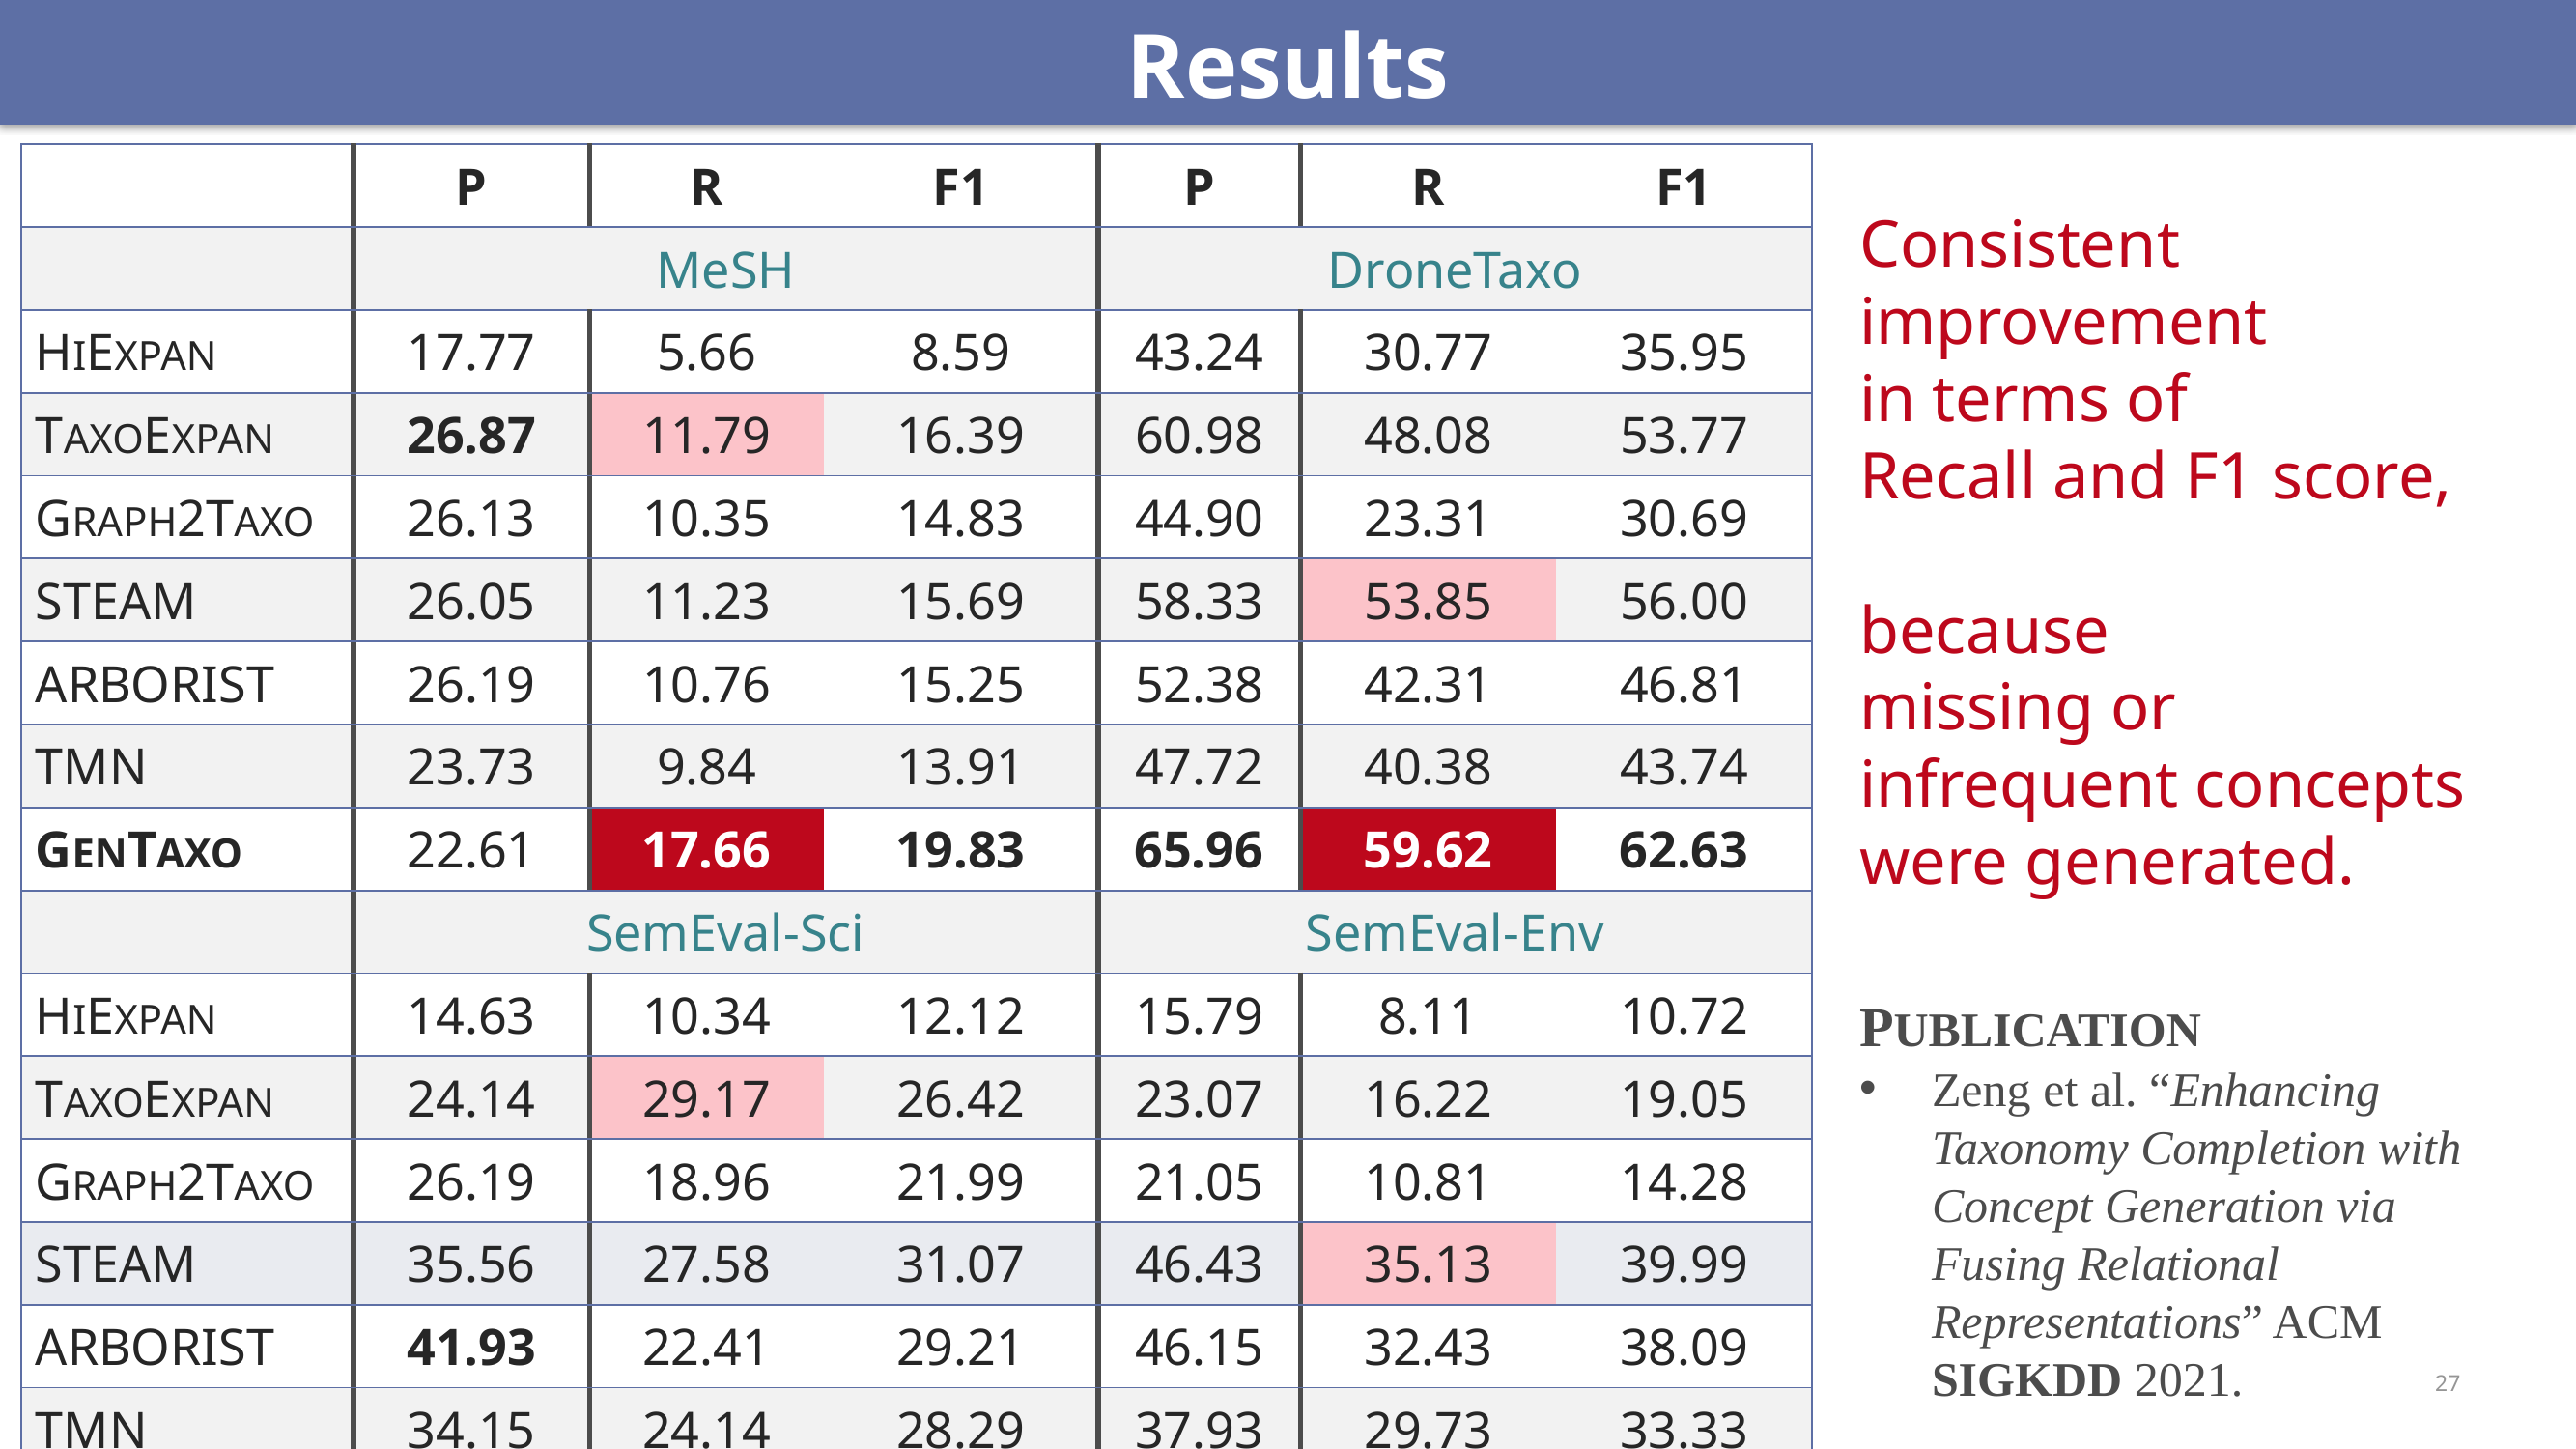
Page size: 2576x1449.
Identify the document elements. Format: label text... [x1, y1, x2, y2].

table_cell 31.07 [824, 1223, 1095, 1304]
slide_number 26 [2394, 1365, 2484, 1404]
table_cell 46.81 [1556, 642, 1811, 724]
table_cell 14.63 [356, 974, 587, 1055]
table_cell 17.66 [592, 809, 824, 890]
table_cell 21.99 [824, 1140, 1095, 1221]
table_cell 10.35 [592, 476, 824, 557]
table_cell 22.61 [356, 809, 587, 890]
table_cell 10.81 [1303, 1140, 1556, 1221]
table_cell 59.62 [1303, 809, 1556, 890]
table_cell 32.43 [1303, 1306, 1556, 1387]
table_cell DroneTaxo [1101, 228, 1811, 309]
table_cell 65.96 [1101, 809, 1298, 890]
table_cell 44.90 [1101, 476, 1298, 557]
table_cell 19.05 [1556, 1057, 1811, 1138]
table_cell TMN [22, 725, 351, 807]
table_cell 14.28 [1556, 1140, 1811, 1221]
table_cell 43.24 [1101, 311, 1298, 392]
table_cell 29.73 [1303, 1388, 1556, 1449]
table_header P [1101, 145, 1298, 226]
table_cell 40.38 [1303, 725, 1556, 807]
table_cell 35.13 [1303, 1223, 1556, 1304]
table_cell 29.21 [824, 1306, 1095, 1387]
table_cell 14.83 [824, 476, 1095, 557]
table_cell 26.19 [356, 642, 587, 724]
table_cell TMN [22, 1388, 351, 1449]
table_header [22, 145, 351, 226]
table_cell 12.12 [824, 974, 1095, 1055]
table_cell 23.31 [1303, 476, 1556, 557]
table_cell GRAPH2TAXO [22, 1140, 351, 1221]
table_cell 23.73 [356, 725, 587, 807]
table_cell HIEXPAN [22, 311, 351, 392]
table_cell 53.77 [1556, 394, 1811, 475]
table_cell 30.77 [1303, 311, 1556, 392]
table_cell 21.05 [1101, 1140, 1298, 1221]
table_cell 53.85 [1303, 559, 1556, 640]
table_header P [356, 145, 587, 226]
table_cell [22, 228, 351, 309]
table_cell 26.87 [356, 394, 587, 475]
table_cell 38.09 [1556, 1306, 1811, 1387]
table_cell 35.56 [356, 1223, 587, 1304]
table_cell 26.19 [356, 1140, 587, 1221]
table_cell 13.91 [824, 725, 1095, 807]
table_cell 60.98 [1101, 394, 1298, 475]
table_cell 17.77 [356, 311, 587, 392]
table_cell 39.99 [1556, 1223, 1811, 1304]
table_cell 29.17 [592, 1057, 824, 1138]
table_cell 43.74 [1556, 725, 1811, 807]
table_cell 41.93 [356, 1306, 587, 1387]
table_header F1 [1556, 145, 1811, 226]
table_cell STEAM [22, 1223, 351, 1304]
table_cell 37.93 [1101, 1388, 1298, 1449]
table_cell 46.15 [1101, 1306, 1298, 1387]
table_cell 48.08 [1303, 394, 1556, 475]
table_cell 46.43 [1101, 1223, 1298, 1304]
table_cell 15.79 [1101, 974, 1298, 1055]
table_cell 58.33 [1101, 559, 1298, 640]
table_cell 8.59 [824, 311, 1095, 392]
table_cell 23.07 [1101, 1057, 1298, 1138]
table_cell 10.76 [592, 642, 824, 724]
table_cell 26.42 [824, 1057, 1095, 1138]
table_header F1 [824, 145, 1095, 226]
table_cell HIEXPAN [22, 974, 351, 1055]
table_header R [1303, 145, 1556, 226]
table_cell MeSH [356, 228, 1095, 309]
table_cell 16.39 [824, 394, 1095, 475]
table_cell 22.41 [592, 1306, 824, 1387]
table_cell 42.31 [1303, 642, 1556, 724]
table_cell 28.29 [824, 1388, 1095, 1449]
table_cell GRAPH2TAXO [22, 476, 351, 557]
table_cell 11.23 [592, 559, 824, 640]
table_cell 62.63 [1556, 809, 1811, 890]
table_cell TAXOEXPAN [22, 1057, 351, 1138]
table_cell 11.79 [592, 394, 824, 475]
table_cell 26.13 [356, 476, 587, 557]
table_cell 56.00 [1556, 559, 1811, 640]
table_cell 16.22 [1303, 1057, 1556, 1138]
table_cell 18.96 [592, 1140, 824, 1221]
table_cell 10.34 [592, 974, 824, 1055]
table_cell 19.83 [824, 809, 1095, 890]
table_cell SemEval-Sci [356, 892, 1095, 973]
text_box Results [0, 0, 2576, 126]
table_cell TAXOEXPAN [22, 394, 351, 475]
table_cell 52.38 [1101, 642, 1298, 724]
table_cell GENTAXO [22, 809, 351, 890]
table_cell 15.25 [824, 642, 1095, 724]
table_cell 35.95 [1556, 311, 1811, 392]
table_cell SemEval-Env [1101, 892, 1811, 973]
table_cell 26.05 [356, 559, 587, 640]
table_cell STEAM [22, 559, 351, 640]
table_cell ARBORIST [22, 1306, 351, 1387]
table_cell 24.14 [592, 1388, 824, 1449]
text_box Consistent improvement in terms of Recall and F1 score, because missing or infrequent concepts were generated. [1845, 195, 2501, 905]
table_cell 33.33 [1556, 1388, 1811, 1449]
table_cell ARBORIST [22, 642, 351, 724]
table_cell [22, 892, 351, 973]
table_cell 47.72 [1101, 725, 1298, 807]
table_cell 10.72 [1556, 974, 1811, 1055]
table_cell 5.66 [592, 311, 824, 392]
table_cell 24.14 [356, 1057, 587, 1138]
table_cell 30.69 [1556, 476, 1811, 557]
table_cell 34.15 [356, 1388, 587, 1449]
table_cell 27.58 [592, 1223, 824, 1304]
text_box PUBLICATION Zeng et al. “Enhancing Taxonomy Completion with Concept Generation via Fusing Relational Representations” ACM SIGKDD 2021. [1845, 982, 2543, 1413]
table_cell 9.84 [592, 725, 824, 807]
table_cell 15.69 [824, 559, 1095, 640]
table_header R [592, 145, 824, 226]
table_cell 8.11 [1303, 974, 1556, 1055]
